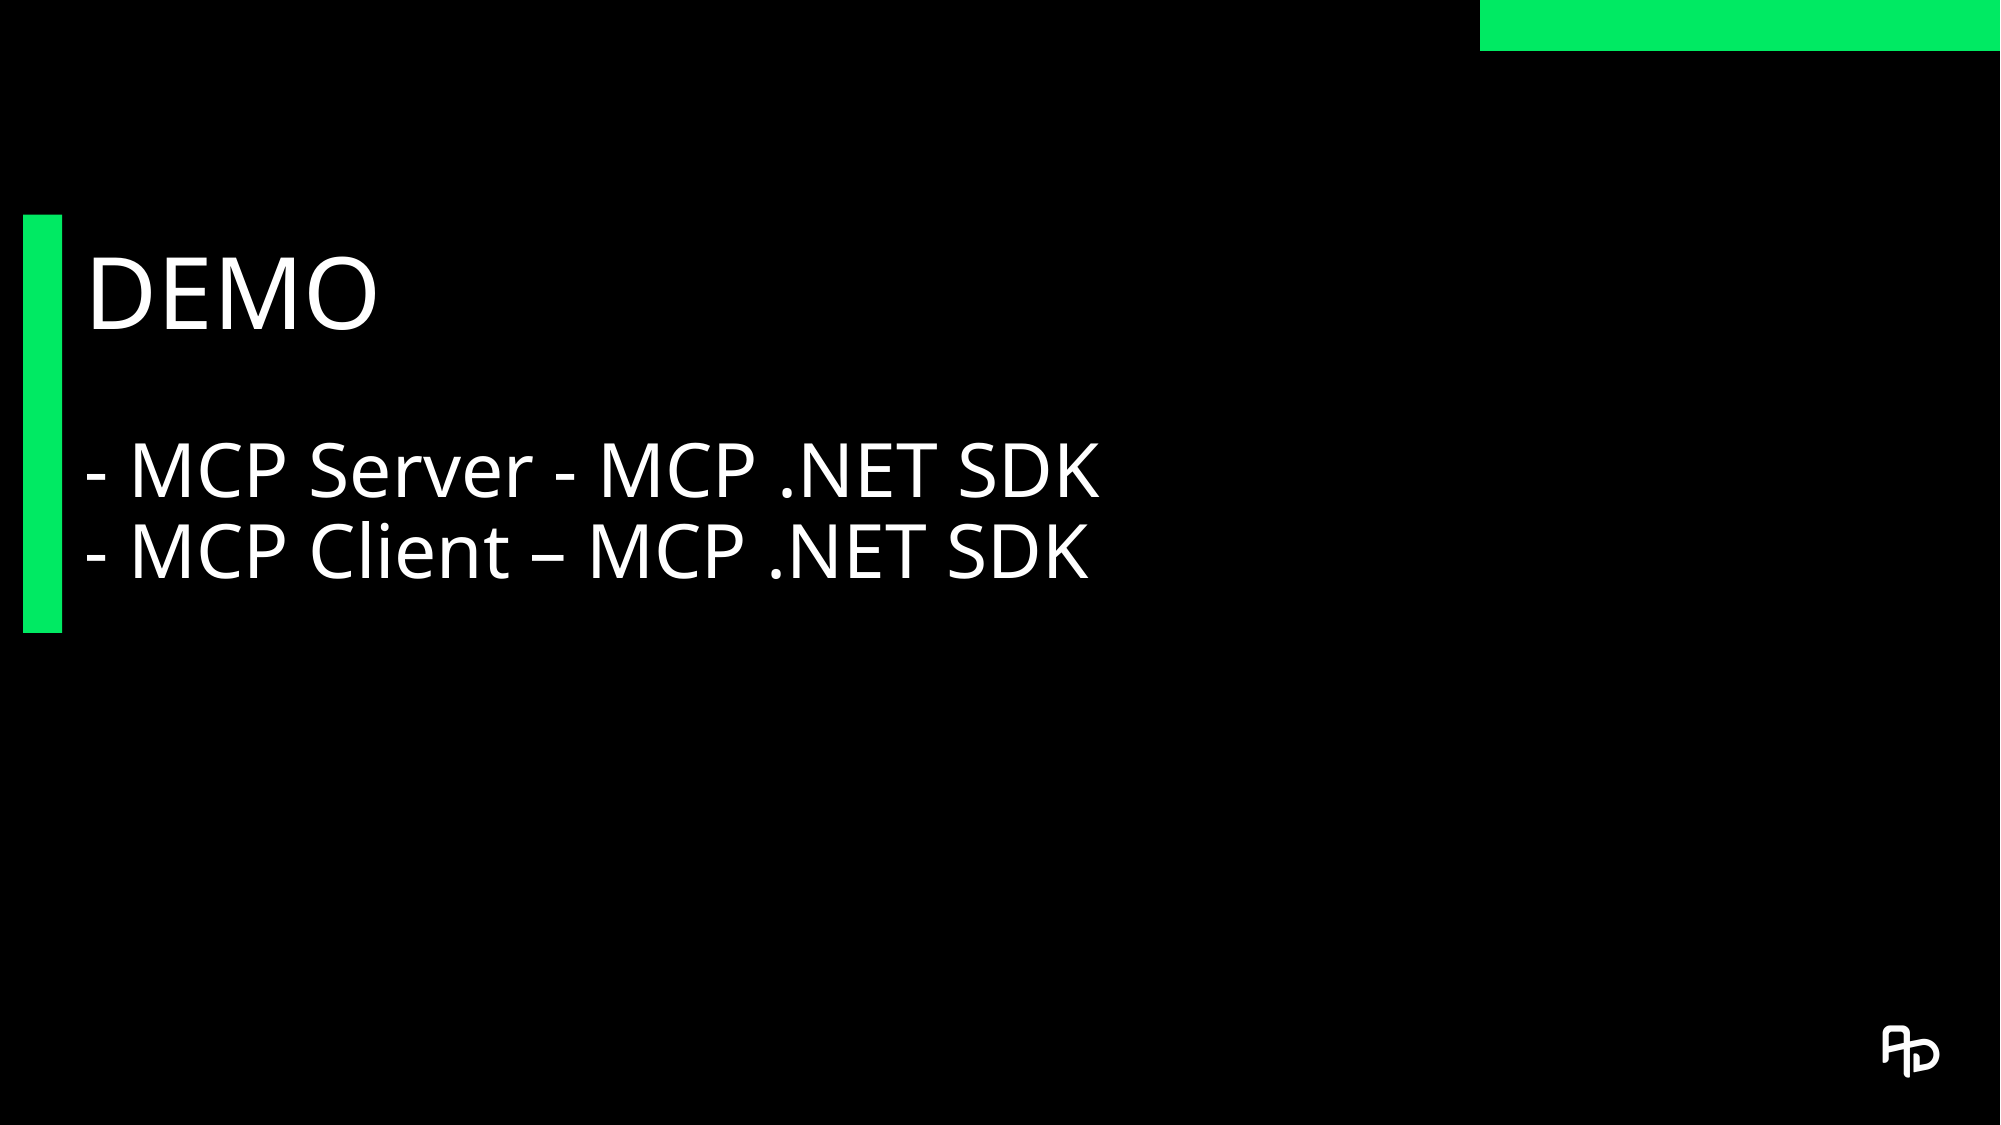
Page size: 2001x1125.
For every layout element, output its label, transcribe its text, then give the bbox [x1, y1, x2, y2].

text_box [22, 214, 63, 634]
picture [1875, 1015, 1947, 1088]
title DEMO - MCP Server - MCP .NET SDK - MCP Client – MCP .NET SDK [69, 310, 1618, 528]
text_box [1479, 0, 2000, 52]
